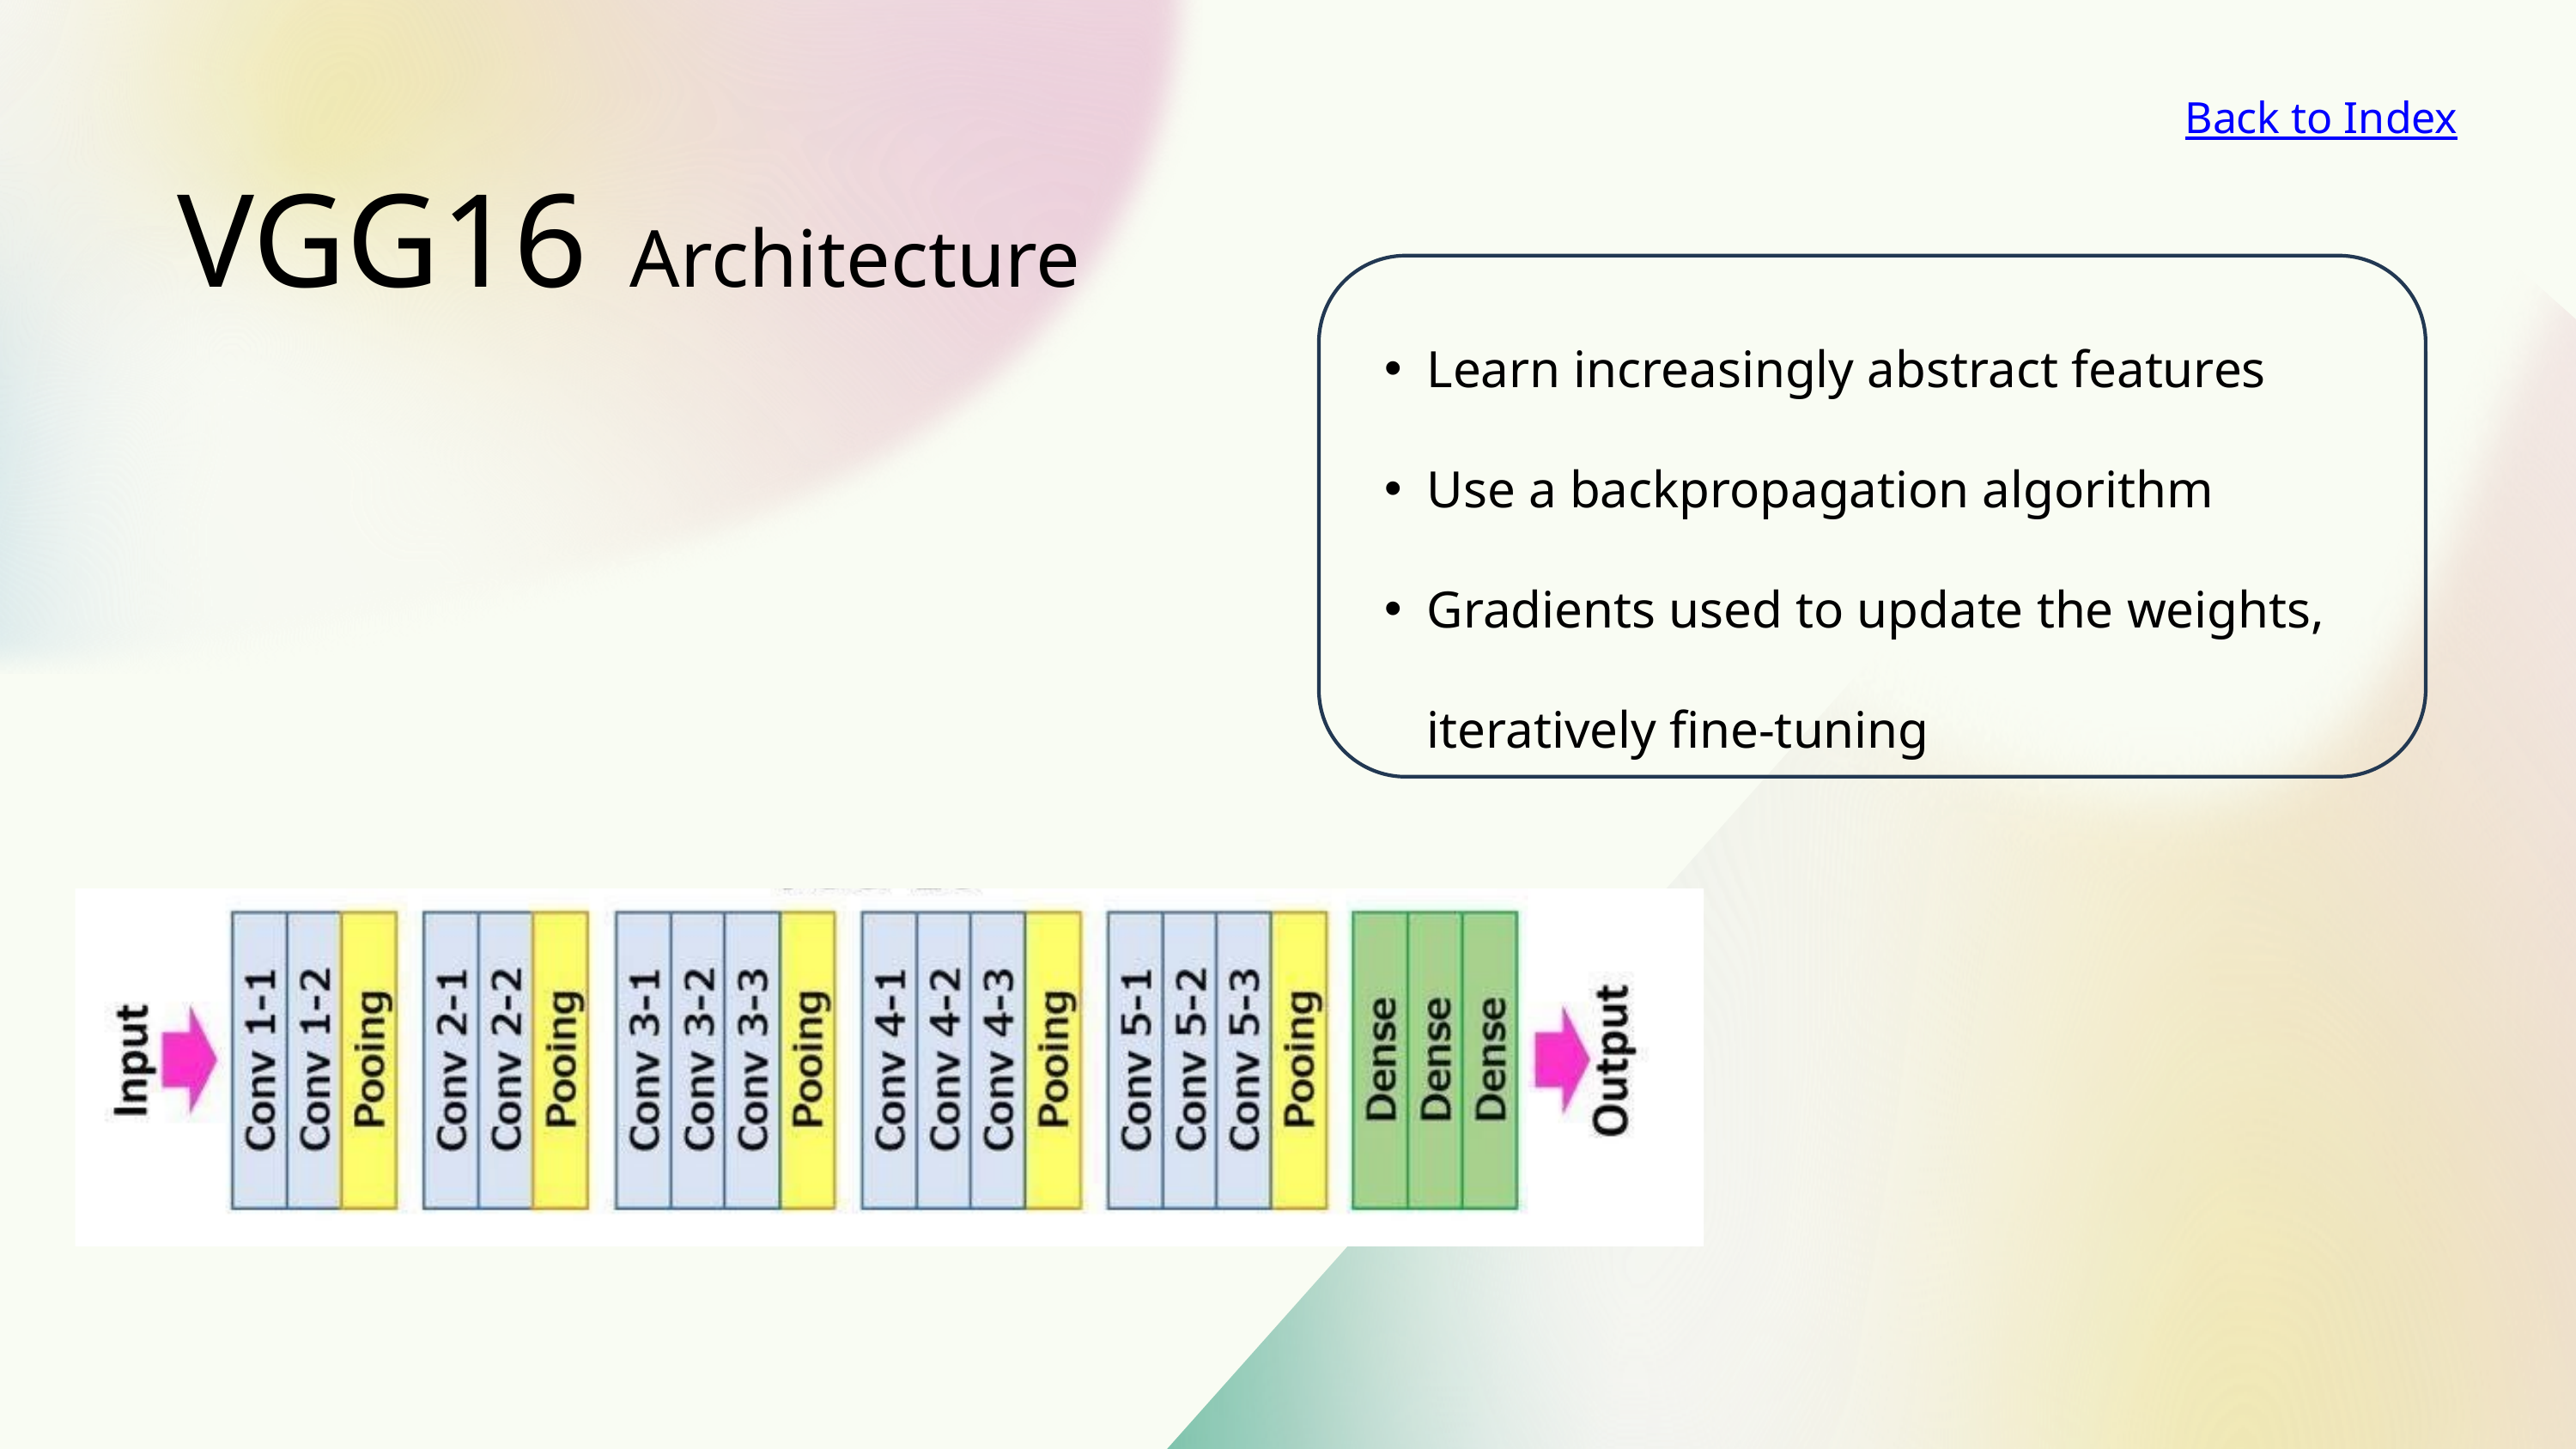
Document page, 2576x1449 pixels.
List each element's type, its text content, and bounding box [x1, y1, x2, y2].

text_box Back to Index [1649, 88, 2458, 149]
text_box [1316, 253, 2428, 779]
text_box [1167, 161, 2576, 1449]
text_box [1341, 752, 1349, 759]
text_box [0, 0, 1204, 674]
picture [75, 888, 1704, 1247]
text_box VGG16 Architecture [177, 125, 2399, 319]
